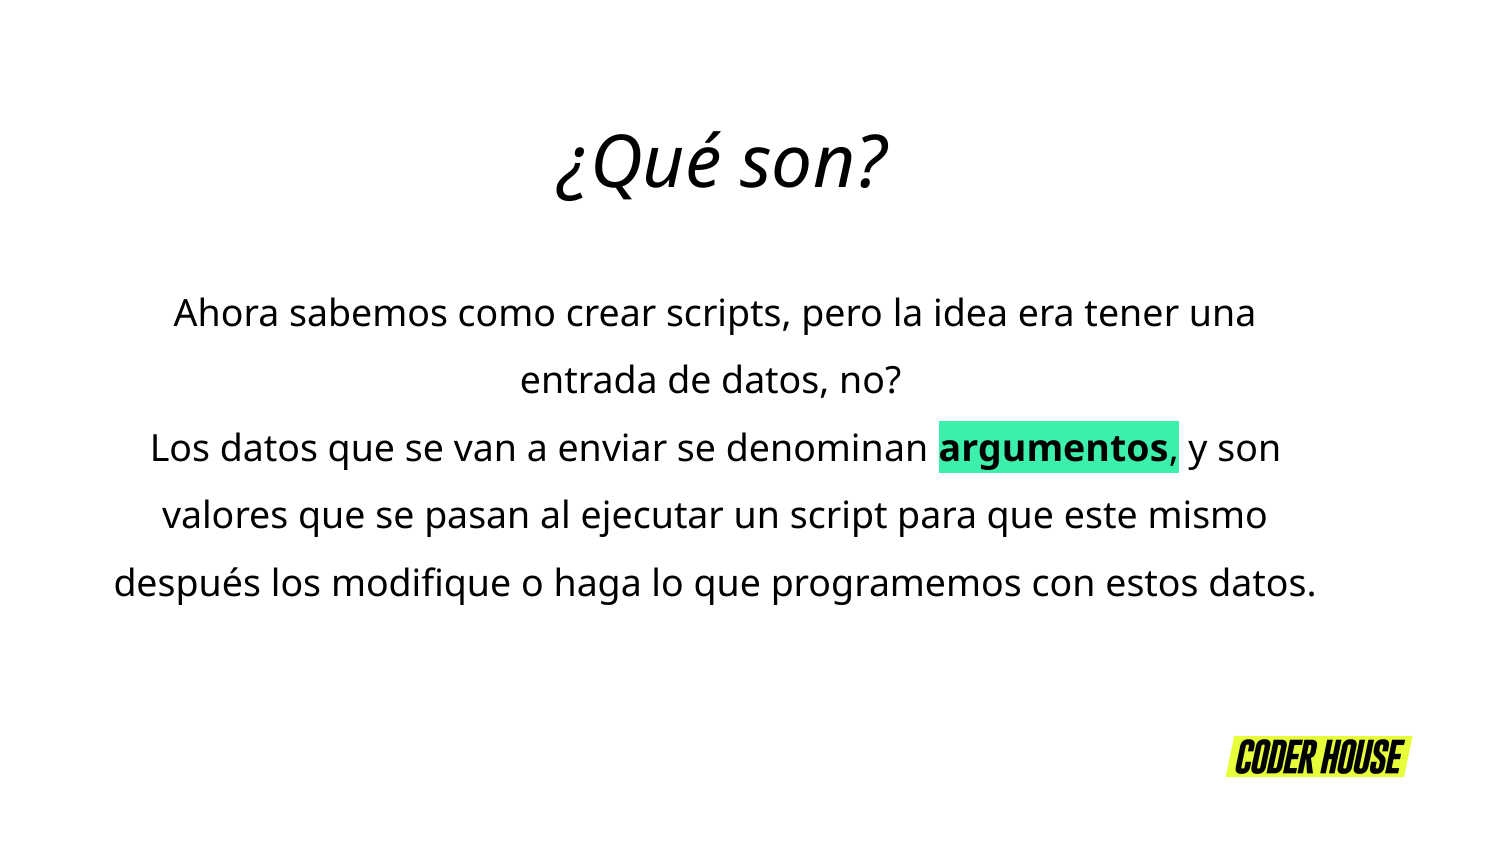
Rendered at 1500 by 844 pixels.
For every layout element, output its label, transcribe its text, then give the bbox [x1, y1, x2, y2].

picture [1221, 728, 1417, 784]
text_box Ahora sabemos como crear scripts, pero la idea era tener una entrada de datos, no? Los datos que se van a enviar se denominan argumentos, y son valores que se pasan al ejecutar un script para que este mismo después los modifique o haga lo que programemos con estos datos. [90, 251, 1341, 760]
text_box ¿Qué son? [146, 76, 1300, 240]
